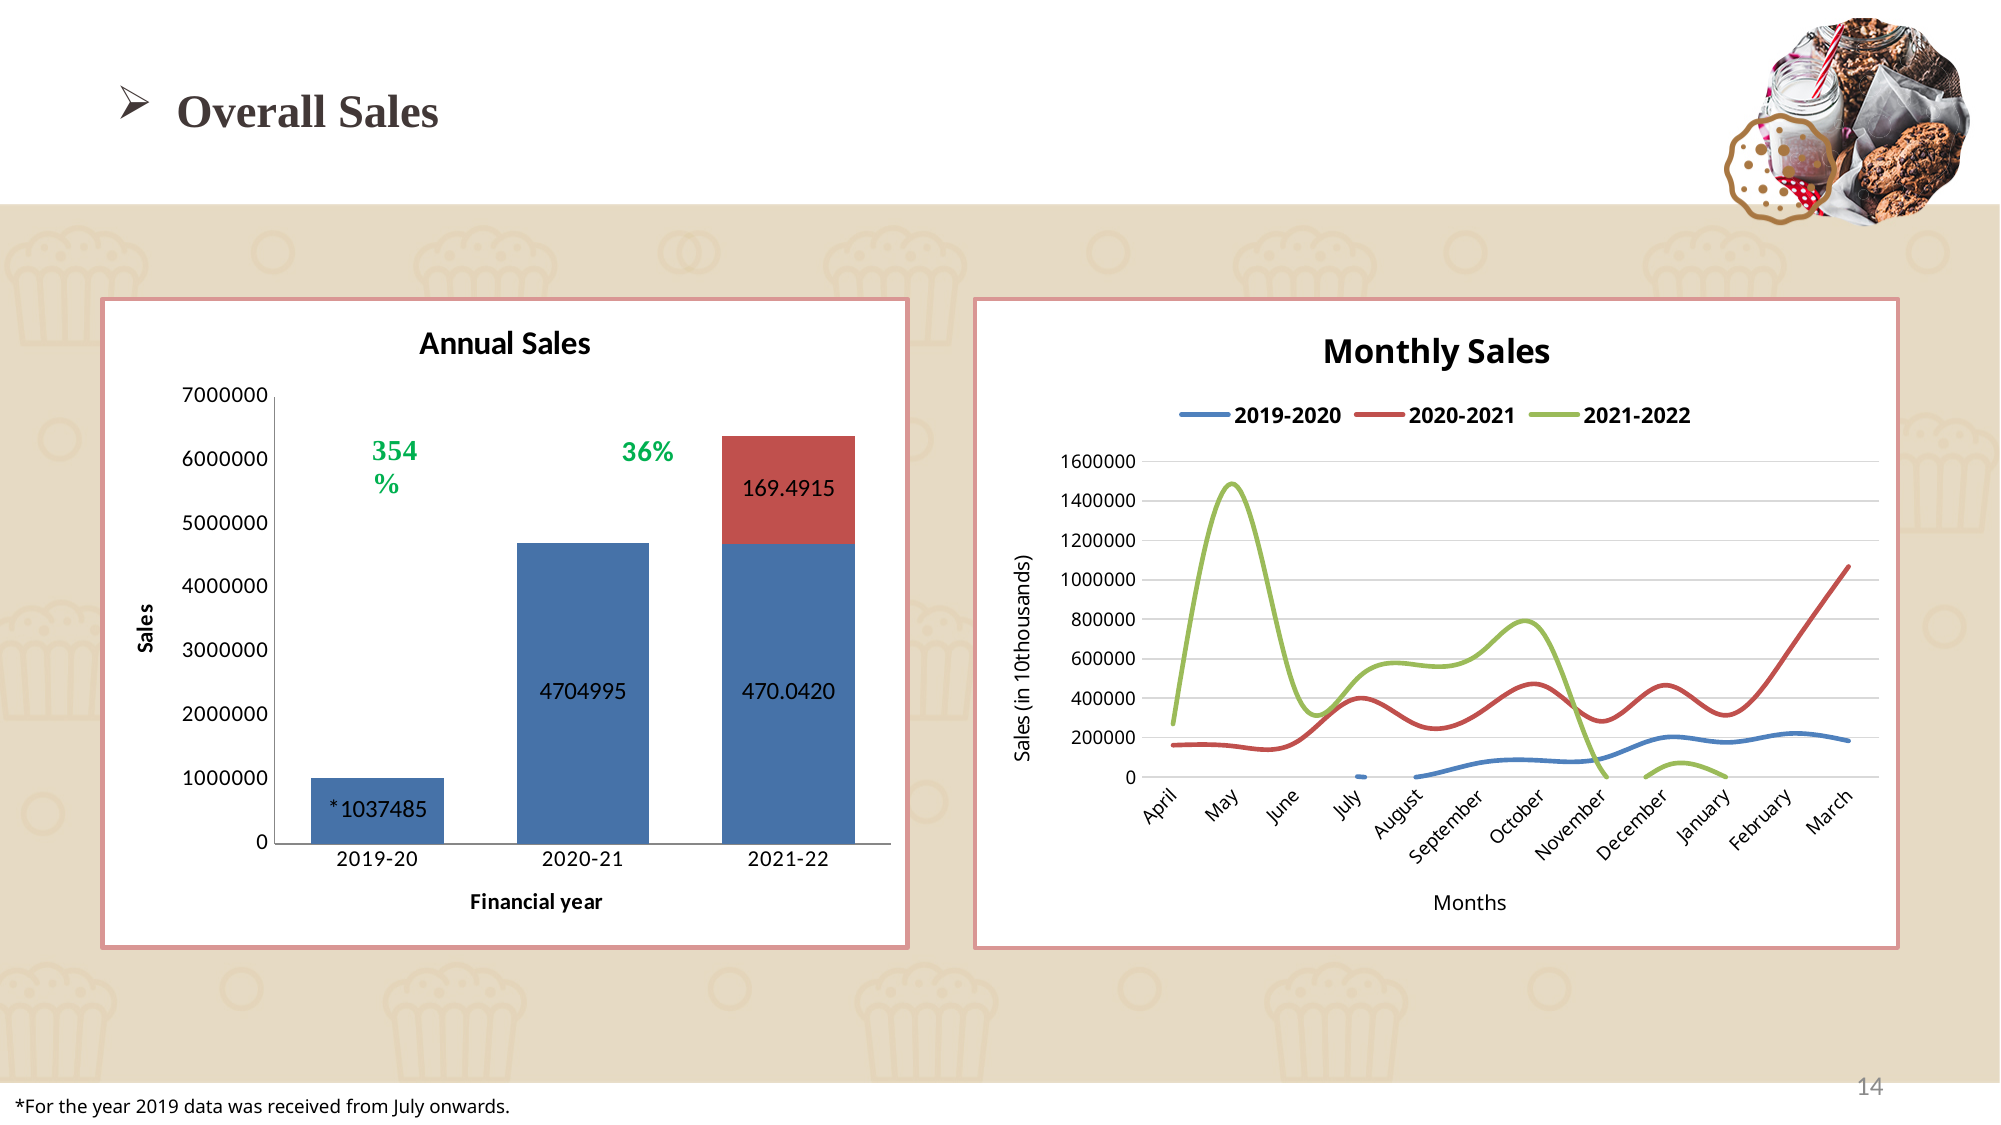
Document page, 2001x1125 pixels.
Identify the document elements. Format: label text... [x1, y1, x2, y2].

picture [0, 0, 2000, 1120]
slide_number 14 [1433, 1066, 1900, 1103]
chart [972, 296, 1901, 951]
text_box Overall Sales [99, 69, 465, 147]
text_box *For the year 2019 data was received from July onwards. [0, 1087, 1079, 1125]
chart [99, 296, 911, 951]
